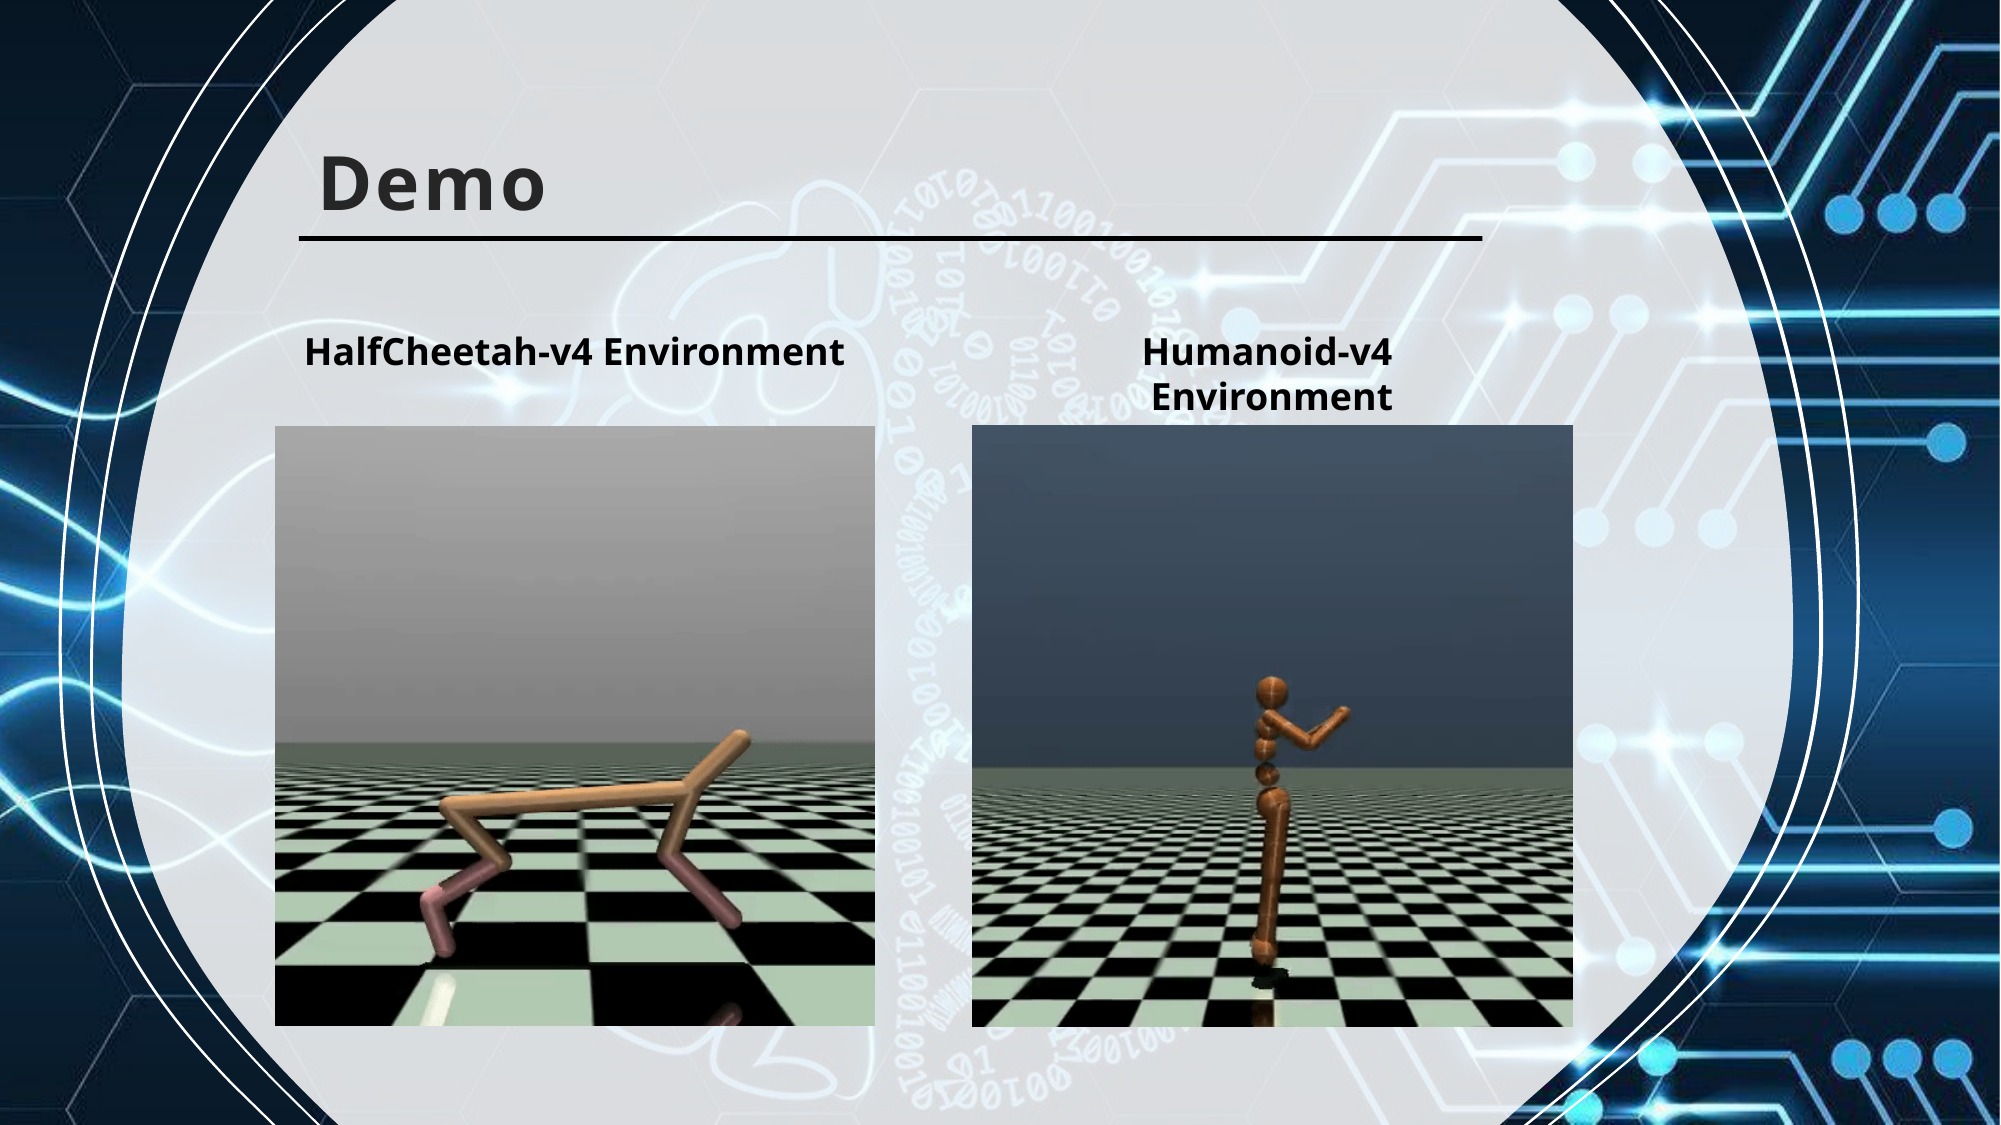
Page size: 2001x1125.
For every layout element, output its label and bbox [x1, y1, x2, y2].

picture [0, 0, 2000, 1125]
list [274, 425, 875, 1026]
